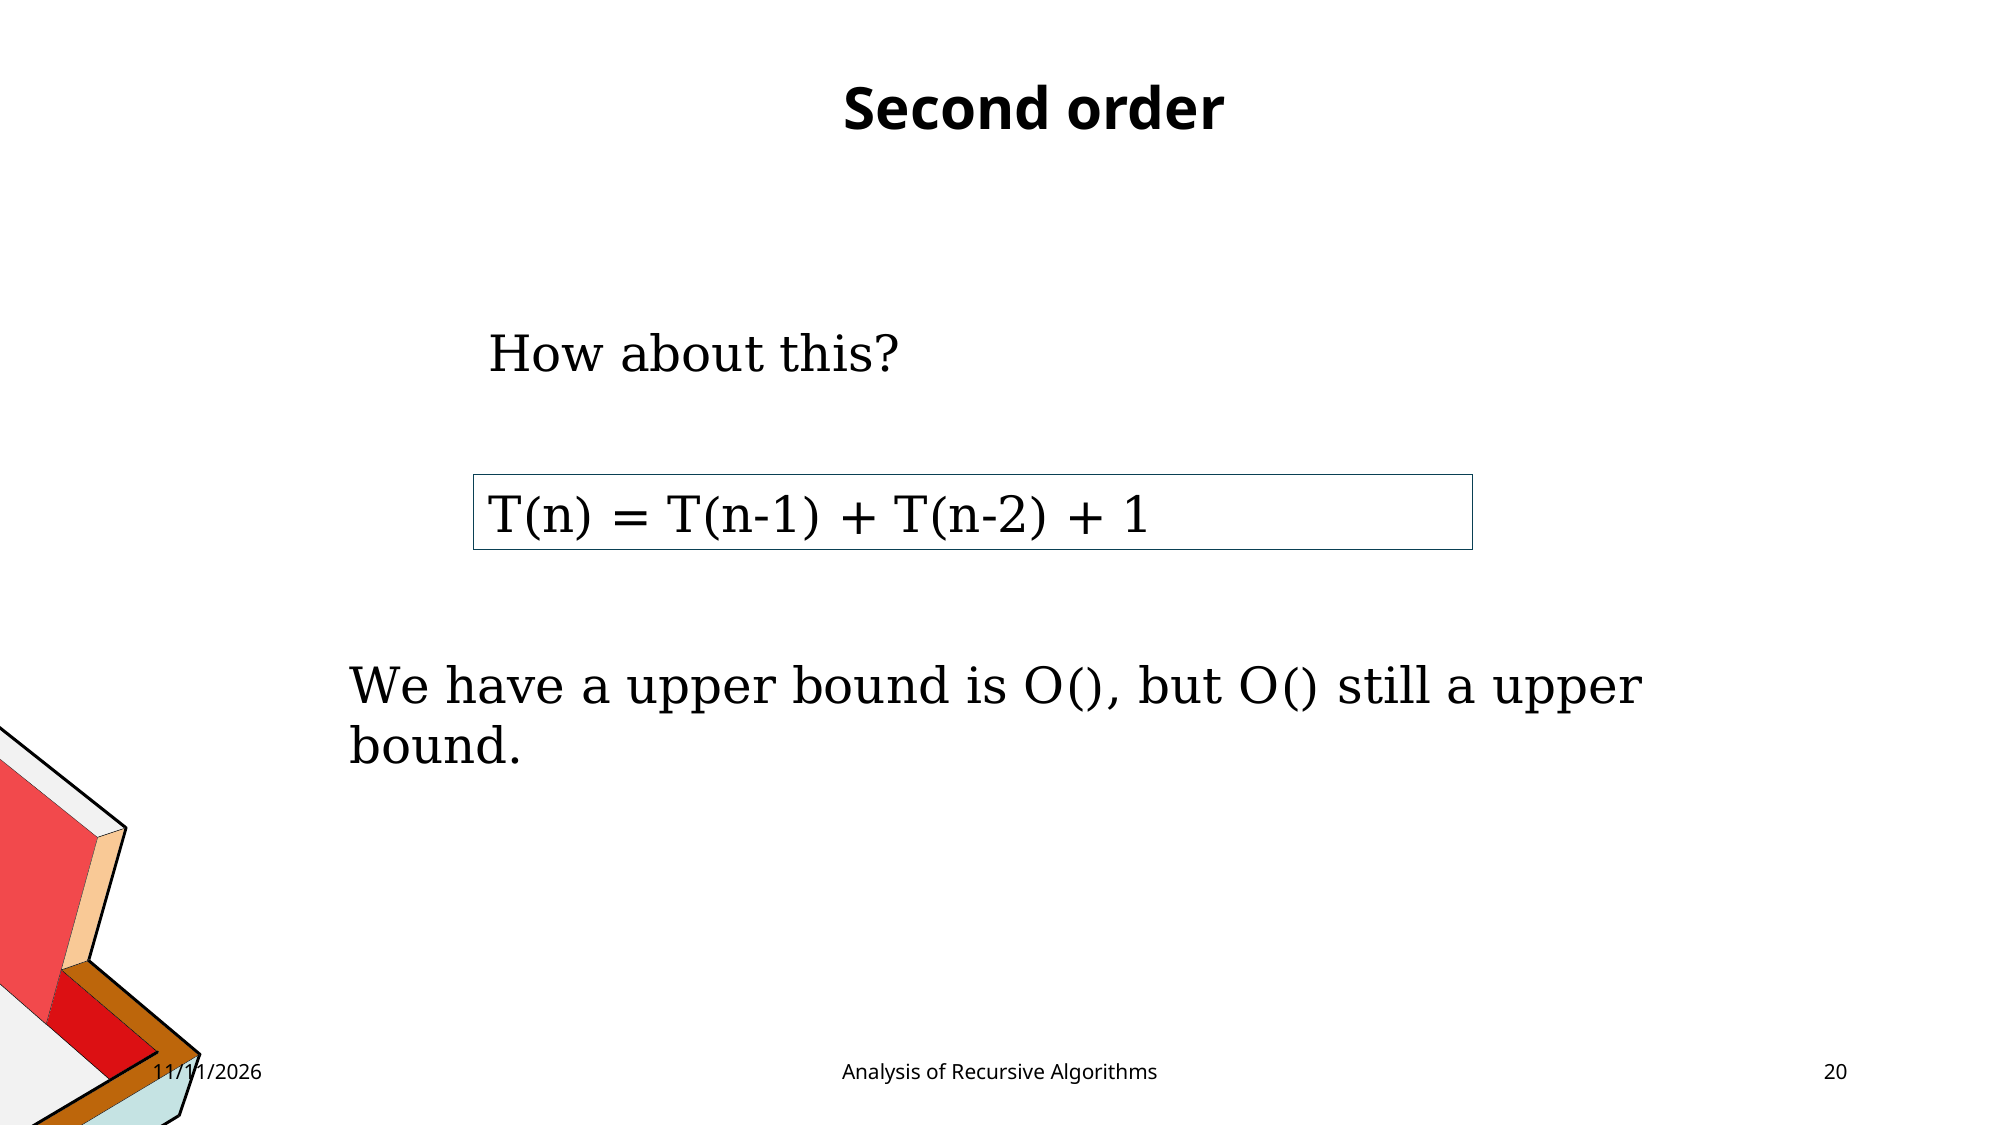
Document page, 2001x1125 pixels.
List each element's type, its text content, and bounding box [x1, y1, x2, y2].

text_box Second order [362, 64, 1708, 149]
slide_number 20 [1412, 1042, 1863, 1103]
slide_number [137, 1042, 588, 1103]
footer Analysis of Recursive Algorithms [662, 1042, 1338, 1103]
text_box T(n) = T(n-1) + T(n-2) + 1 [473, 474, 1473, 550]
text_box How about this? [473, 314, 1248, 389]
